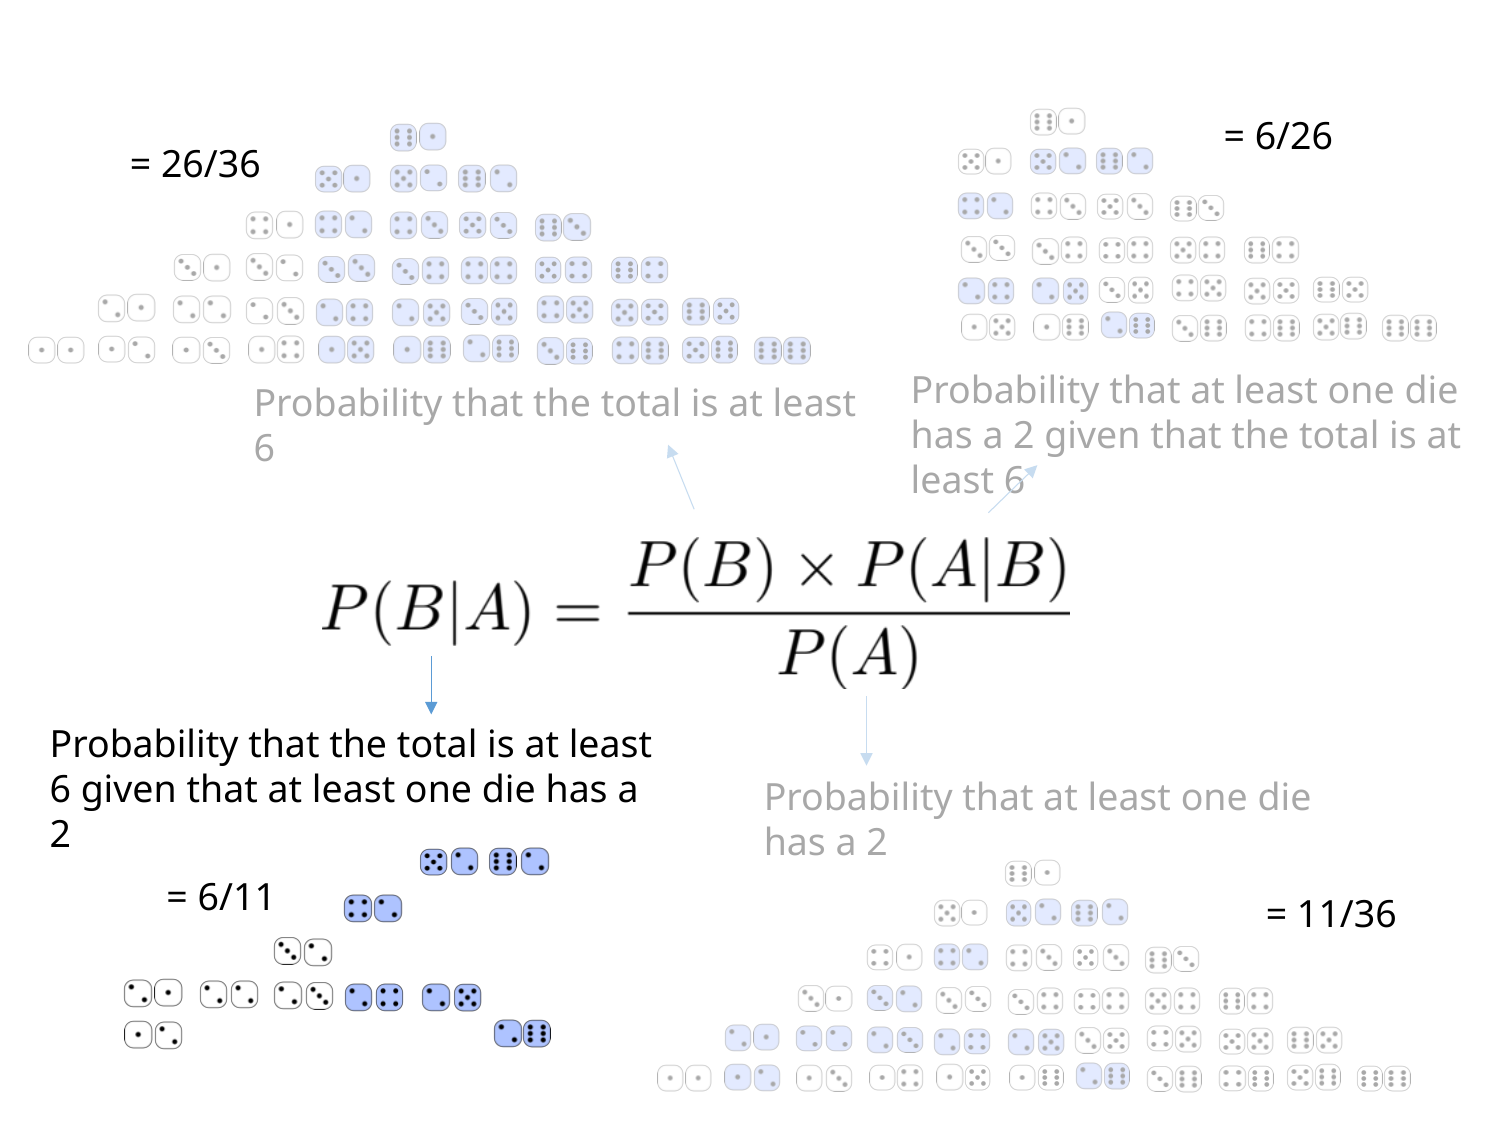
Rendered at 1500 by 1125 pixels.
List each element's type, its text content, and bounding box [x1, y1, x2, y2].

text_box [651, 693, 1484, 1114]
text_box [988, 465, 1038, 513]
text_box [123, 847, 551, 1050]
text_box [957, 107, 1437, 342]
picture [322, 536, 1070, 689]
text_box [0, 46, 1500, 526]
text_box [657, 858, 1411, 1093]
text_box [668, 444, 695, 510]
text_box Probability that the total is at least 6 given that at least one die has a 2 [34, 712, 651, 863]
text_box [28, 122, 811, 365]
